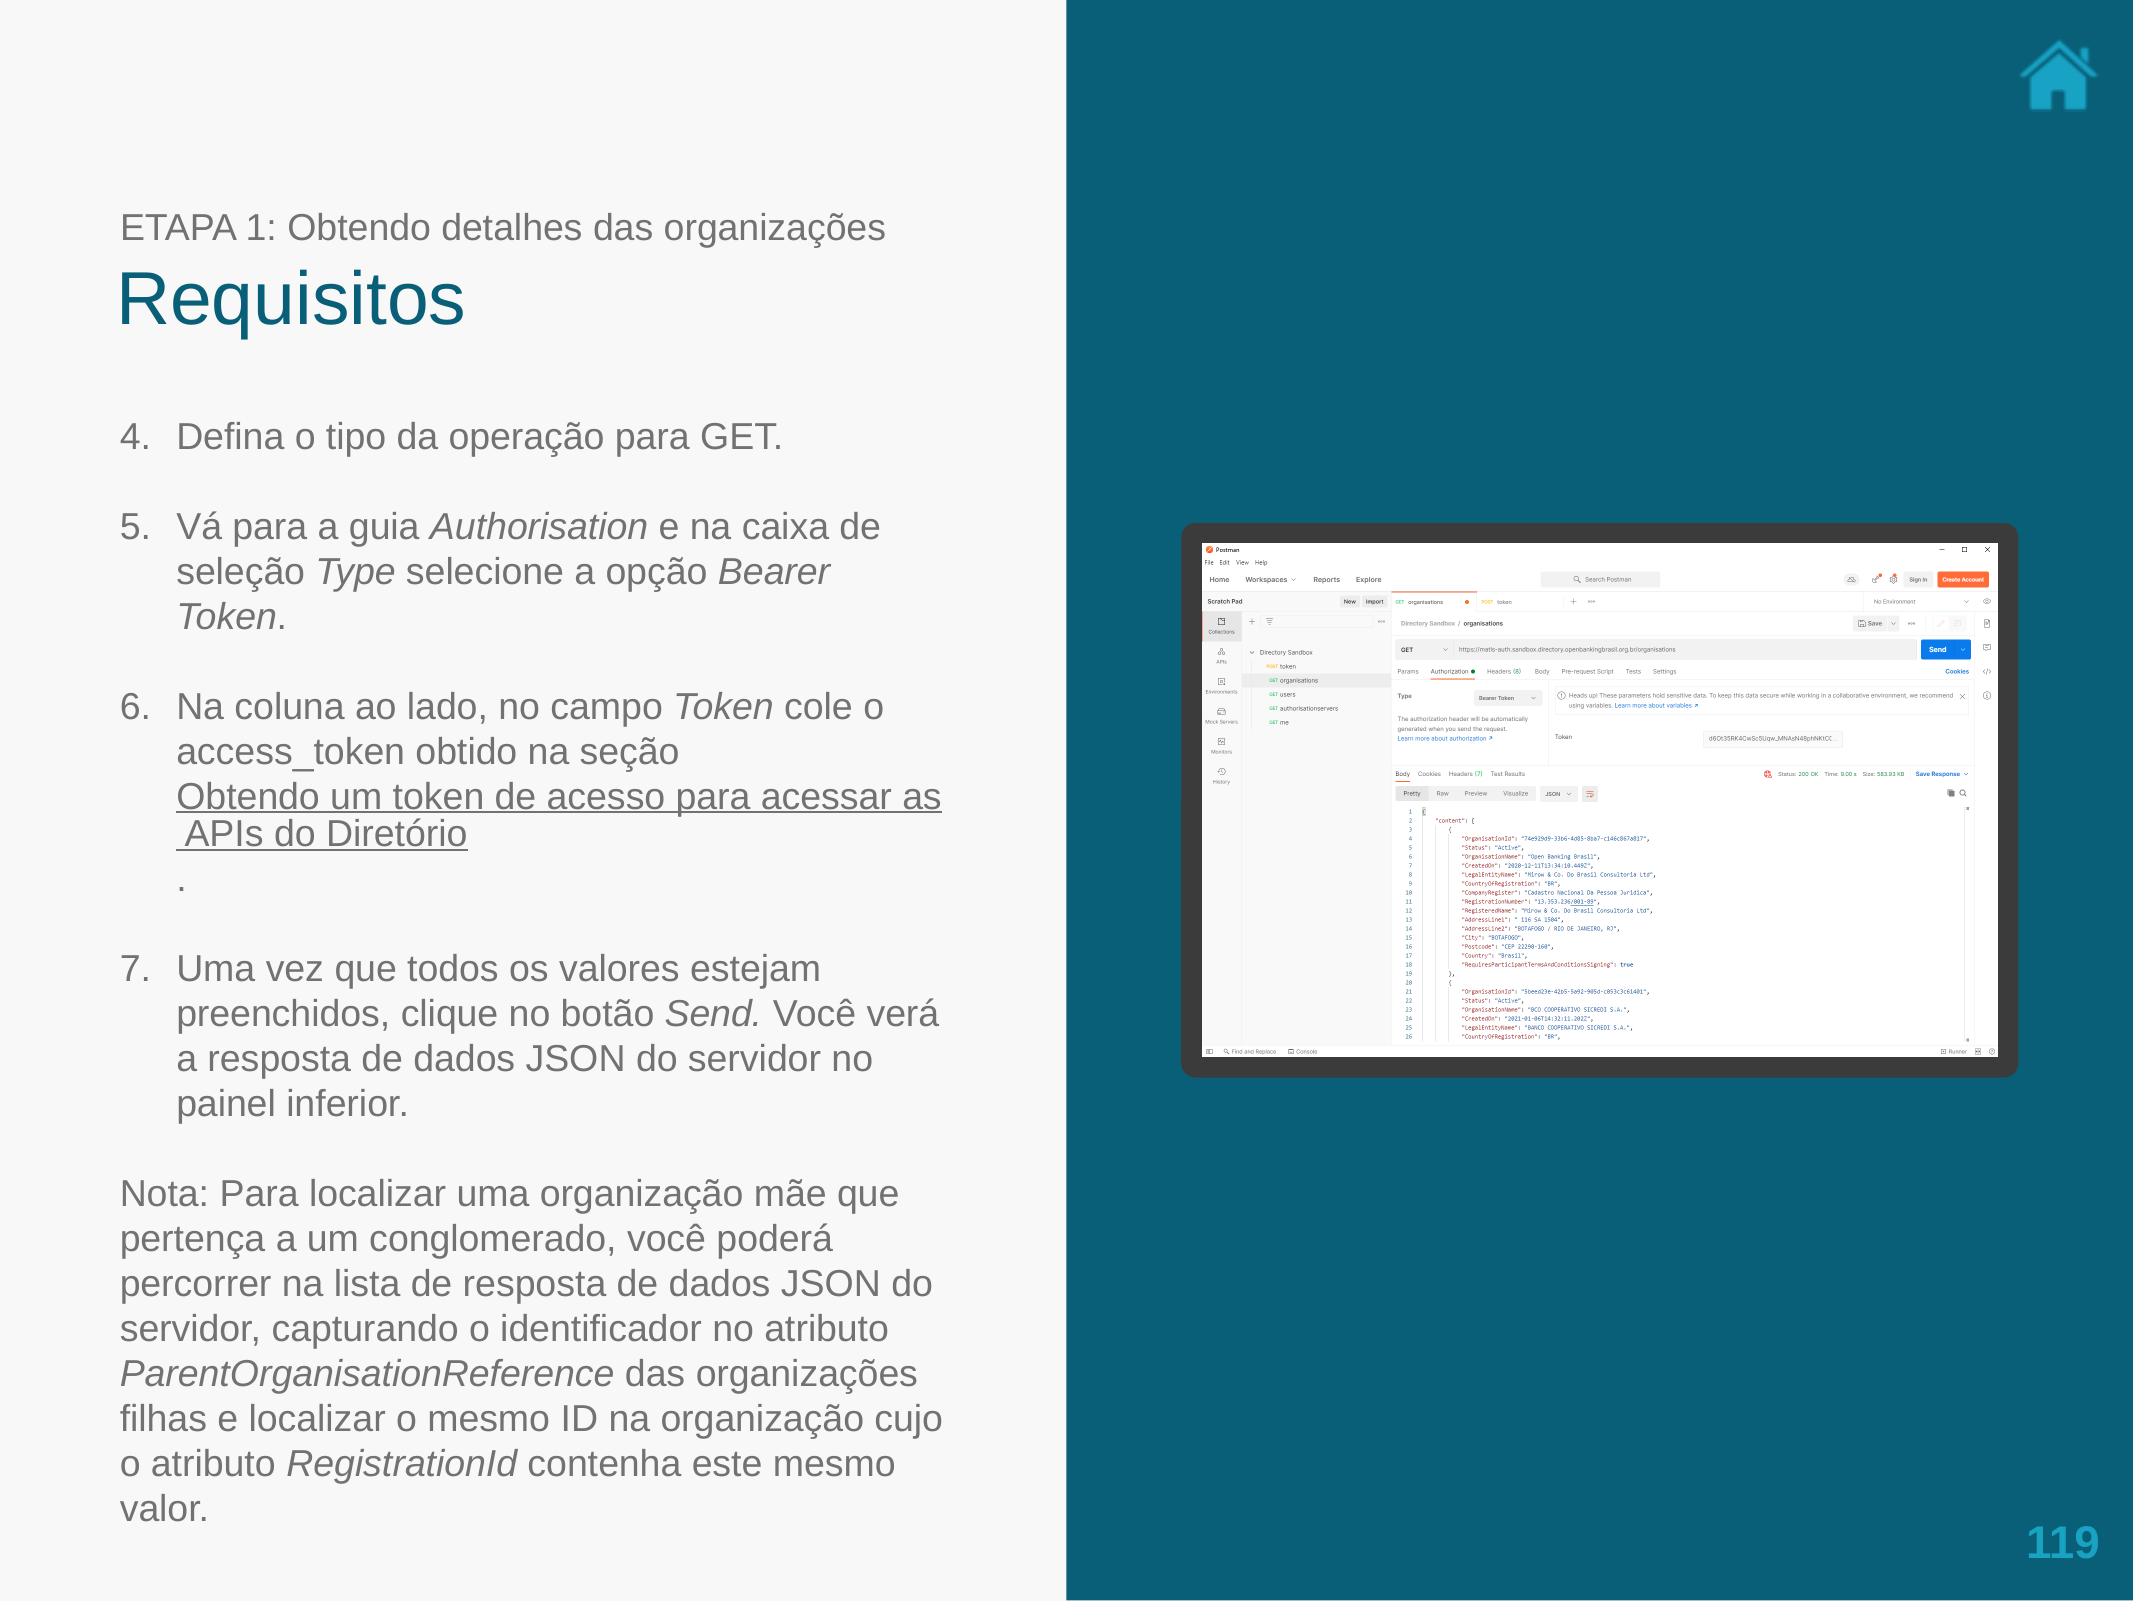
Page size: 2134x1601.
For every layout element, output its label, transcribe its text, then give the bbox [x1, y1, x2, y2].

text_box [1977, 0, 2134, 145]
slide_number 119 [1979, 1504, 2101, 1576]
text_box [1181, 522, 2019, 1078]
text_box ETAPA 1: Obtendo detalhes das organizações [119, 202, 916, 248]
text_box Defina o tipo da operação para GET. Vá para a guia Authorisation e na caixa de seleção Type selecione a opção Bearer Token. Na coluna ao lado, no campo Token cole o access_token obtido na seção Obtendo um token de acesso para acessar as APIs do Diretório. Uma vez que todos os valores estejam preenchidos, clique no botão Send. Você verá a resposta de dados JSON do servidor no painel inferior. Nota: Para localizar uma organização mãe que pertença a um conglomerado, você poderá percorrer na lista de resposta de dados JSON do servidor, capturando o identificador no atributo ParentOrganisationReference das organizações filhas e localizar o mesmo ID na organização cujo o atributo RegistrationId contenha este mesmo valor. [119, 411, 947, 1492]
text_box Requisitos [116, 249, 479, 341]
